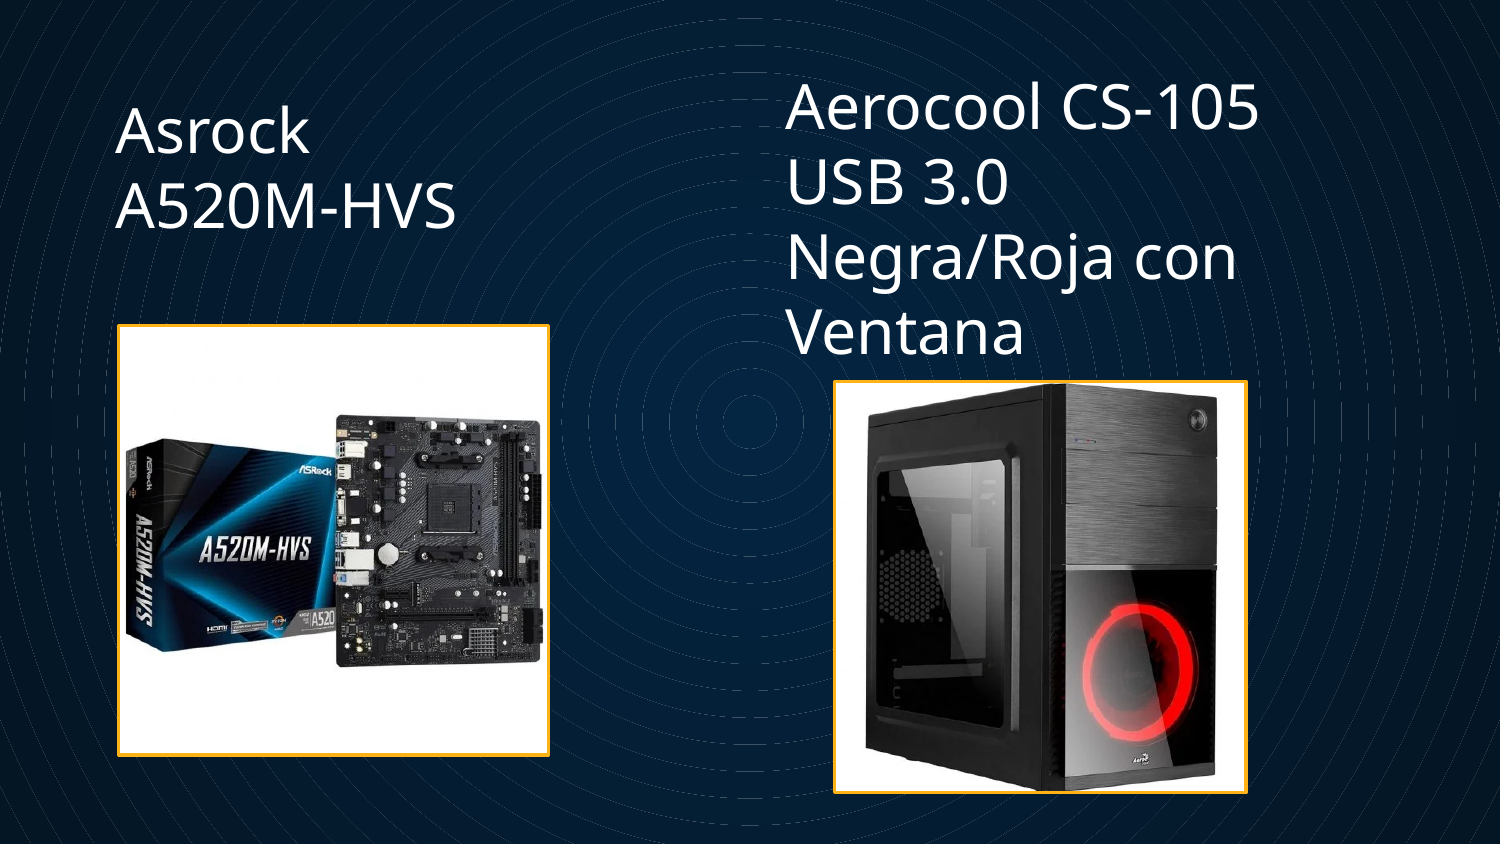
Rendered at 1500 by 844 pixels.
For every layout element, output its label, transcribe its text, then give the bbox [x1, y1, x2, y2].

title Aerocool CS-105 USB 3.0 Negra/Roja con Ventana [770, 34, 1350, 383]
title Asrock A520M-HVS [100, 81, 549, 257]
picture [118, 325, 550, 756]
picture [834, 382, 1247, 794]
